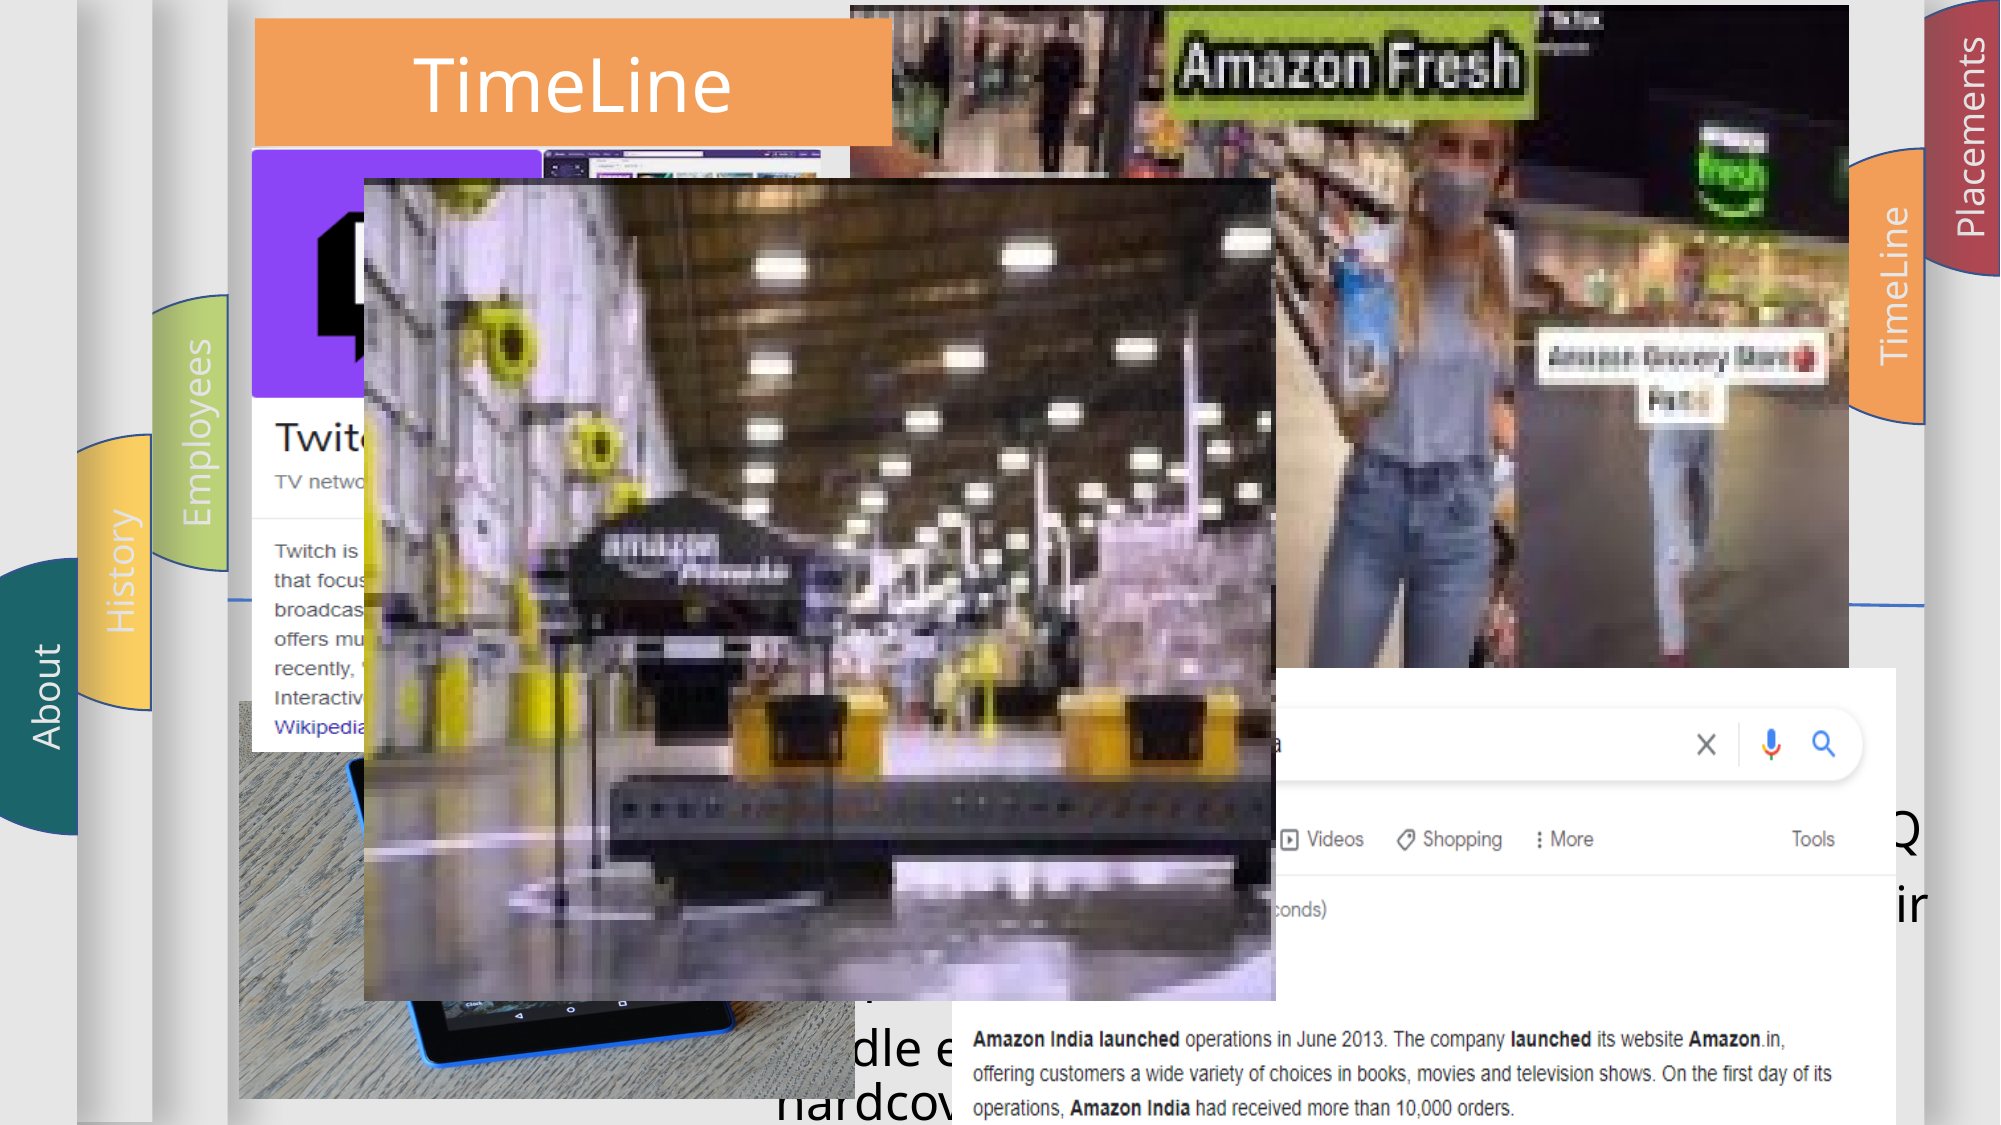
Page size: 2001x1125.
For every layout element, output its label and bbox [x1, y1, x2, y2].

text_box [228, 602, 952, 1125]
text_box [228, 0, 1925, 603]
text_box [1925, 0, 2000, 1125]
text_box [849, 5, 1850, 668]
picture [239, 148, 855, 1099]
text_box [1850, 606, 1925, 1125]
picture [952, 668, 1896, 1125]
text_box [363, 177, 1277, 1002]
text_box [77, 0, 228, 1125]
text_box [77, 0, 153, 1122]
text_box [0, 0, 77, 1125]
